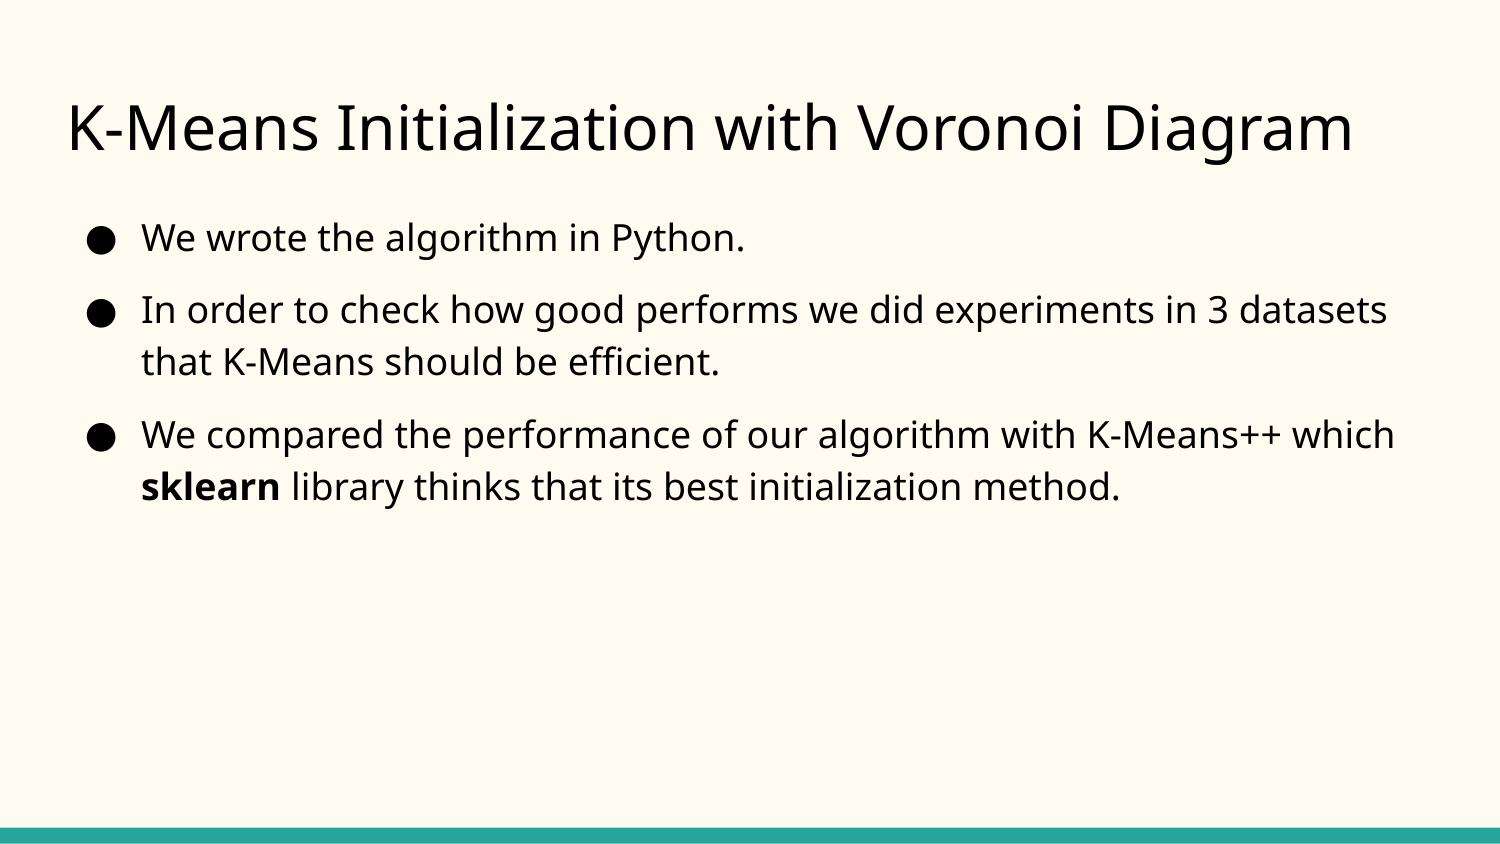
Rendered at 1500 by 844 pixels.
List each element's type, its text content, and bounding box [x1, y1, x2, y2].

title K-Means Initialization with Voronoi Diagram [51, 72, 1449, 174]
list We wrote the algorithm in Python. In order to check how good performs we did experiments in 3 datasets that K-Means should be efficient. We compared the performance of our algorithm with K-Means++ which sklearn library thinks that its best initialization method. [51, 192, 1449, 750]
